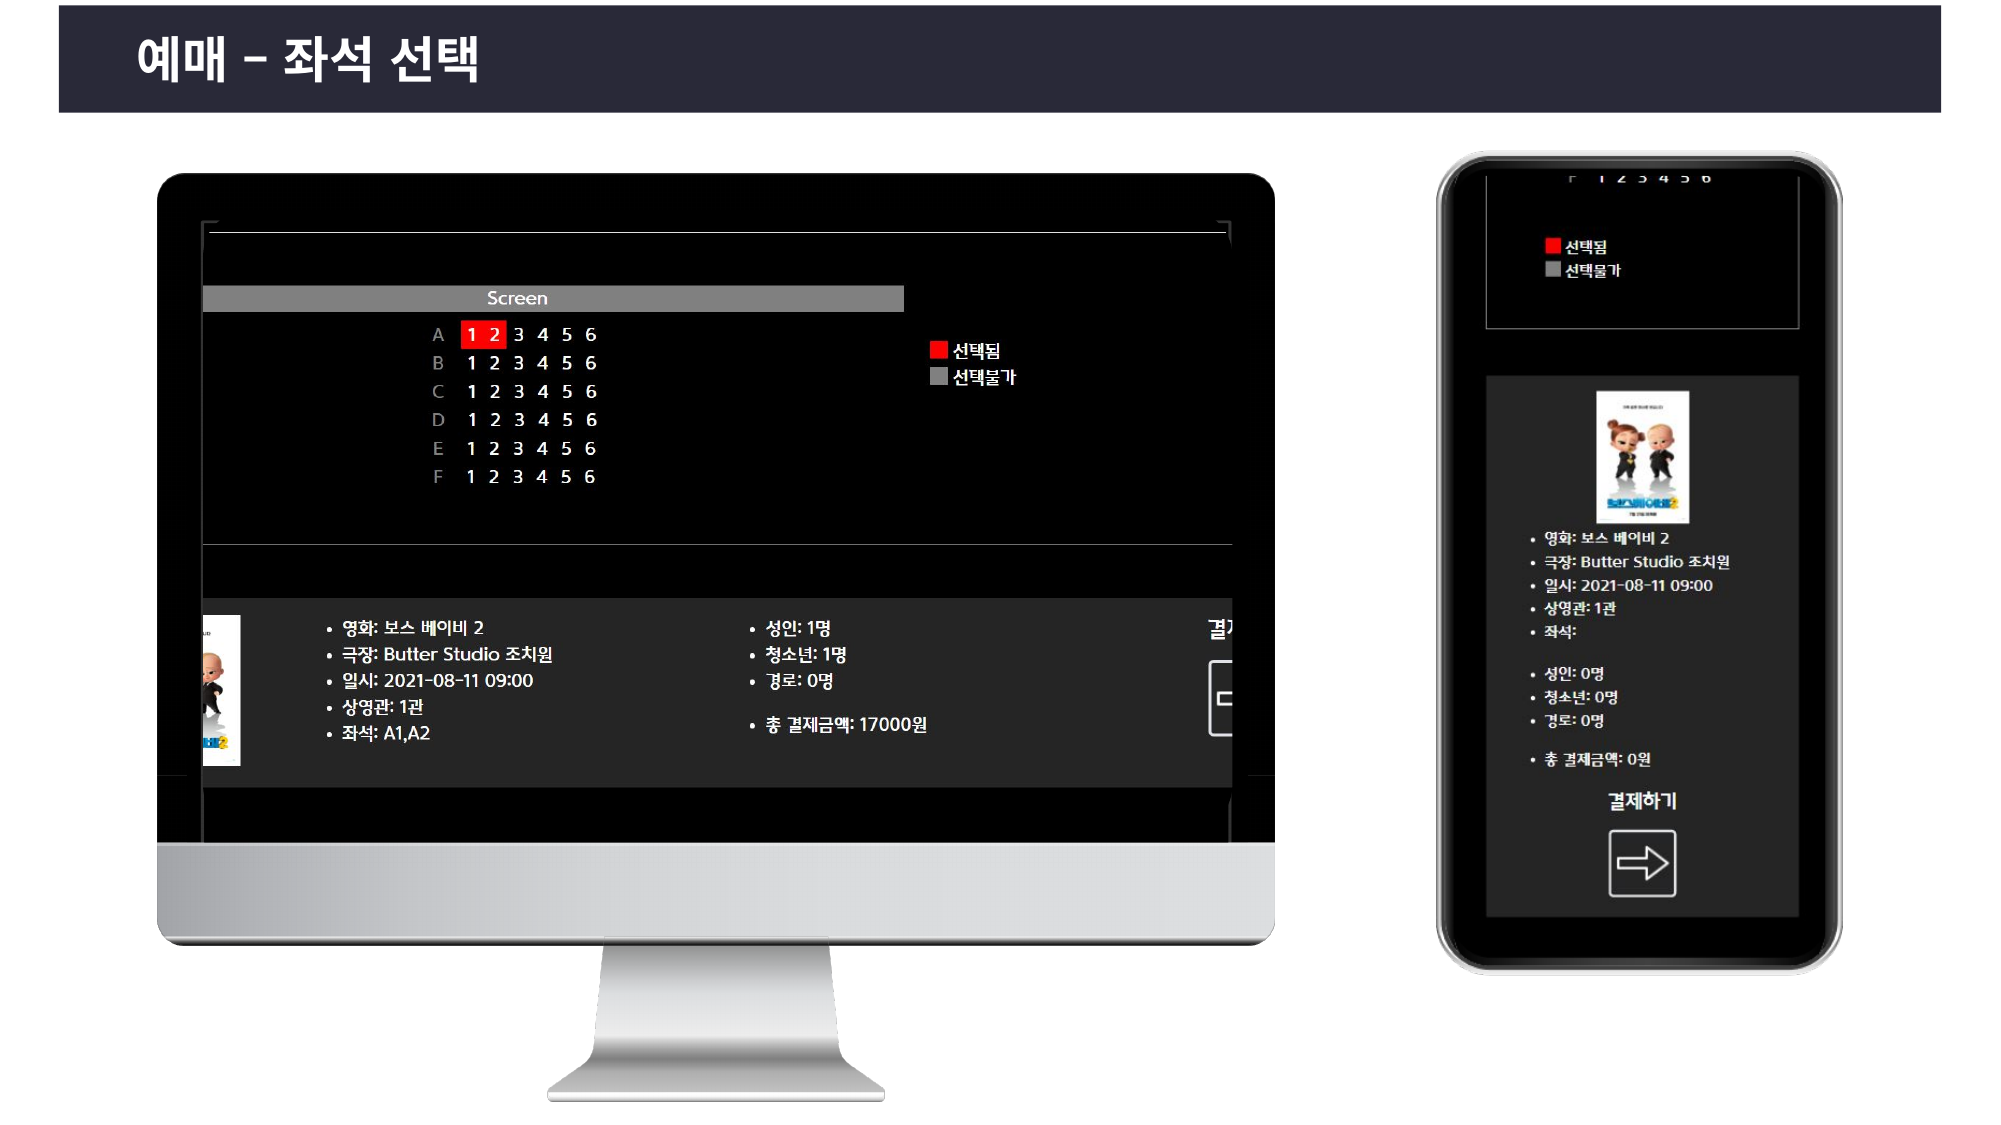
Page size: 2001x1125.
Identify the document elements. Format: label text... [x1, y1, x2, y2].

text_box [157, 173, 1275, 1102]
text_box 예매 – 좌석 선택 [121, 21, 956, 96]
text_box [1436, 149, 1843, 977]
text_box [58, 5, 1942, 113]
picture [203, 210, 1233, 831]
picture [1460, 175, 1819, 950]
